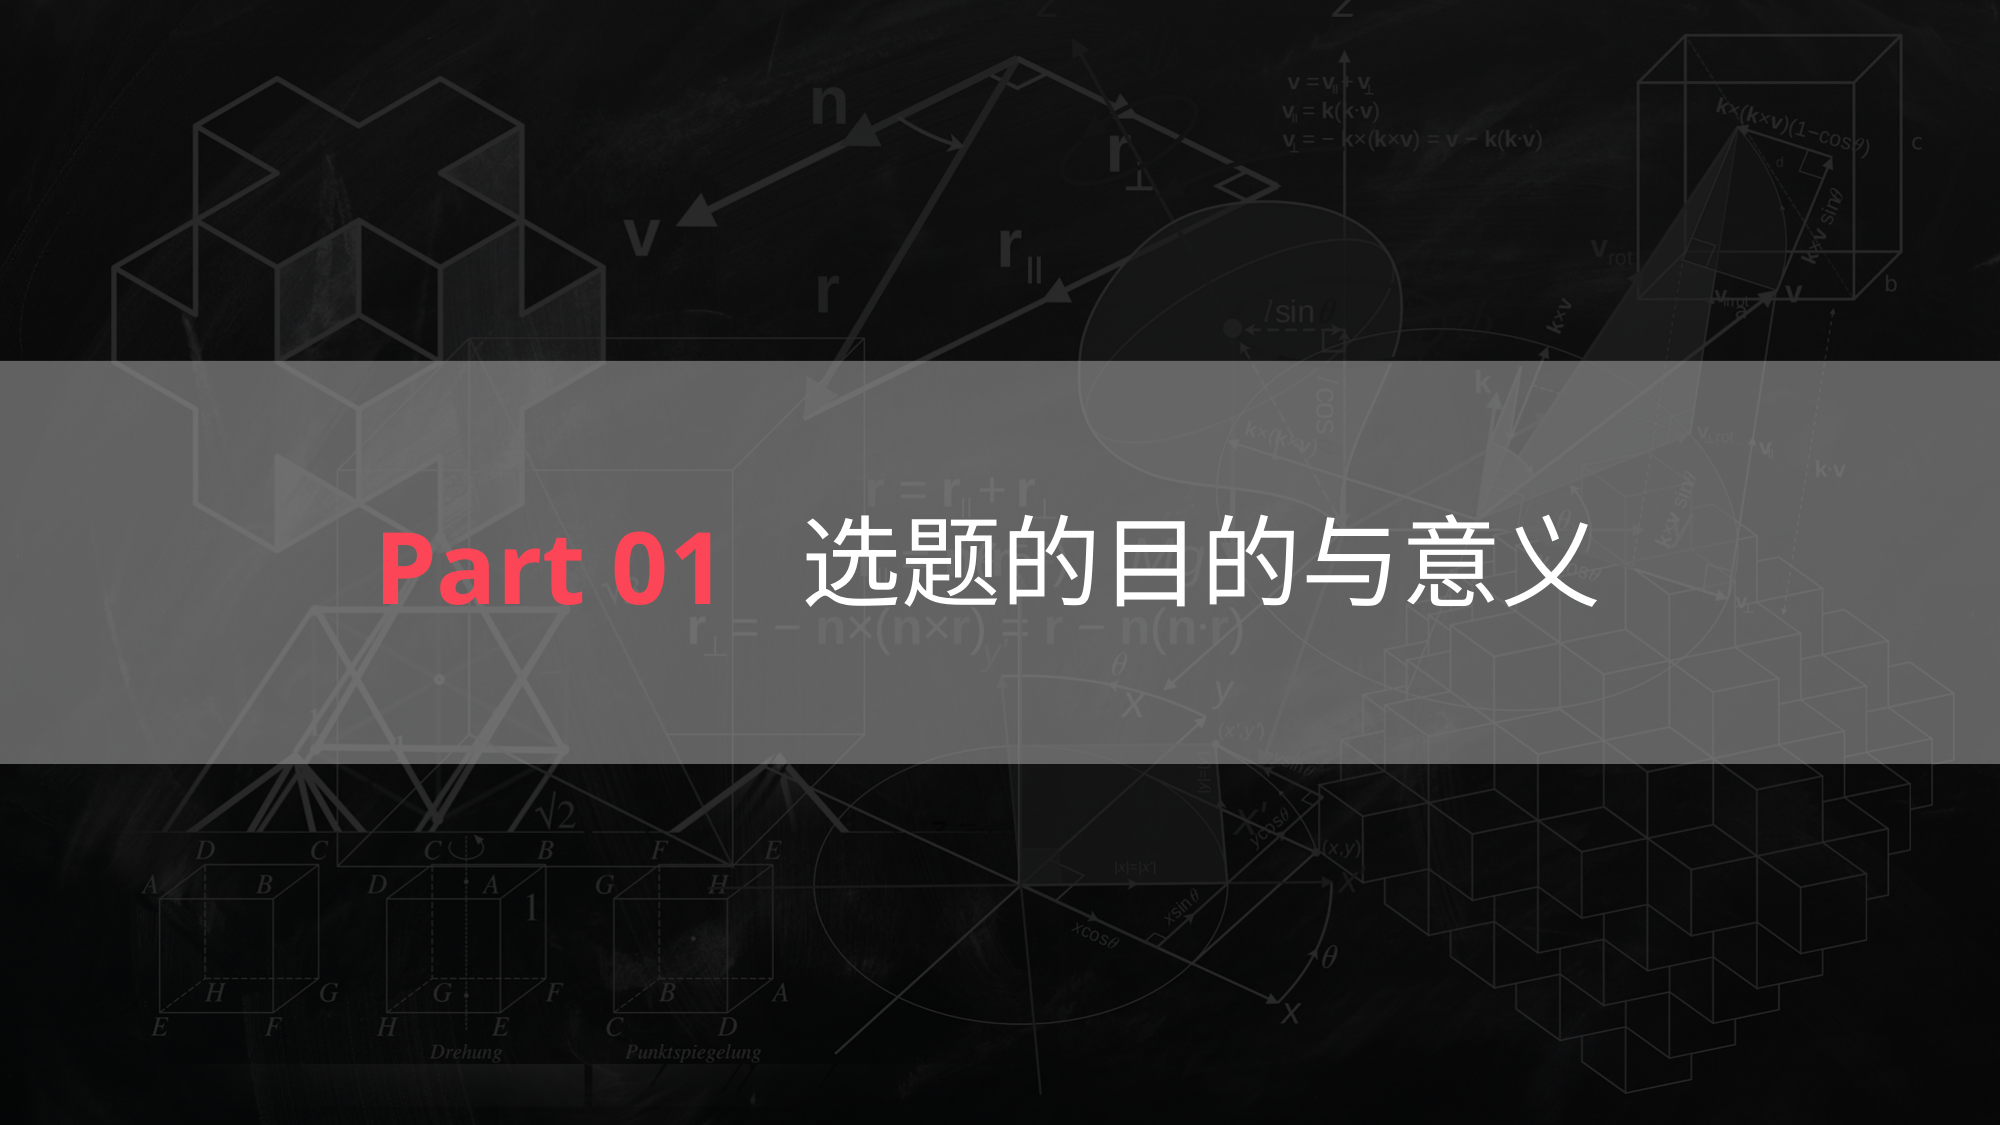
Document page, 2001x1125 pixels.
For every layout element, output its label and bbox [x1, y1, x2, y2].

picture [0, 0, 2000, 1125]
text_box [359, 491, 1625, 634]
